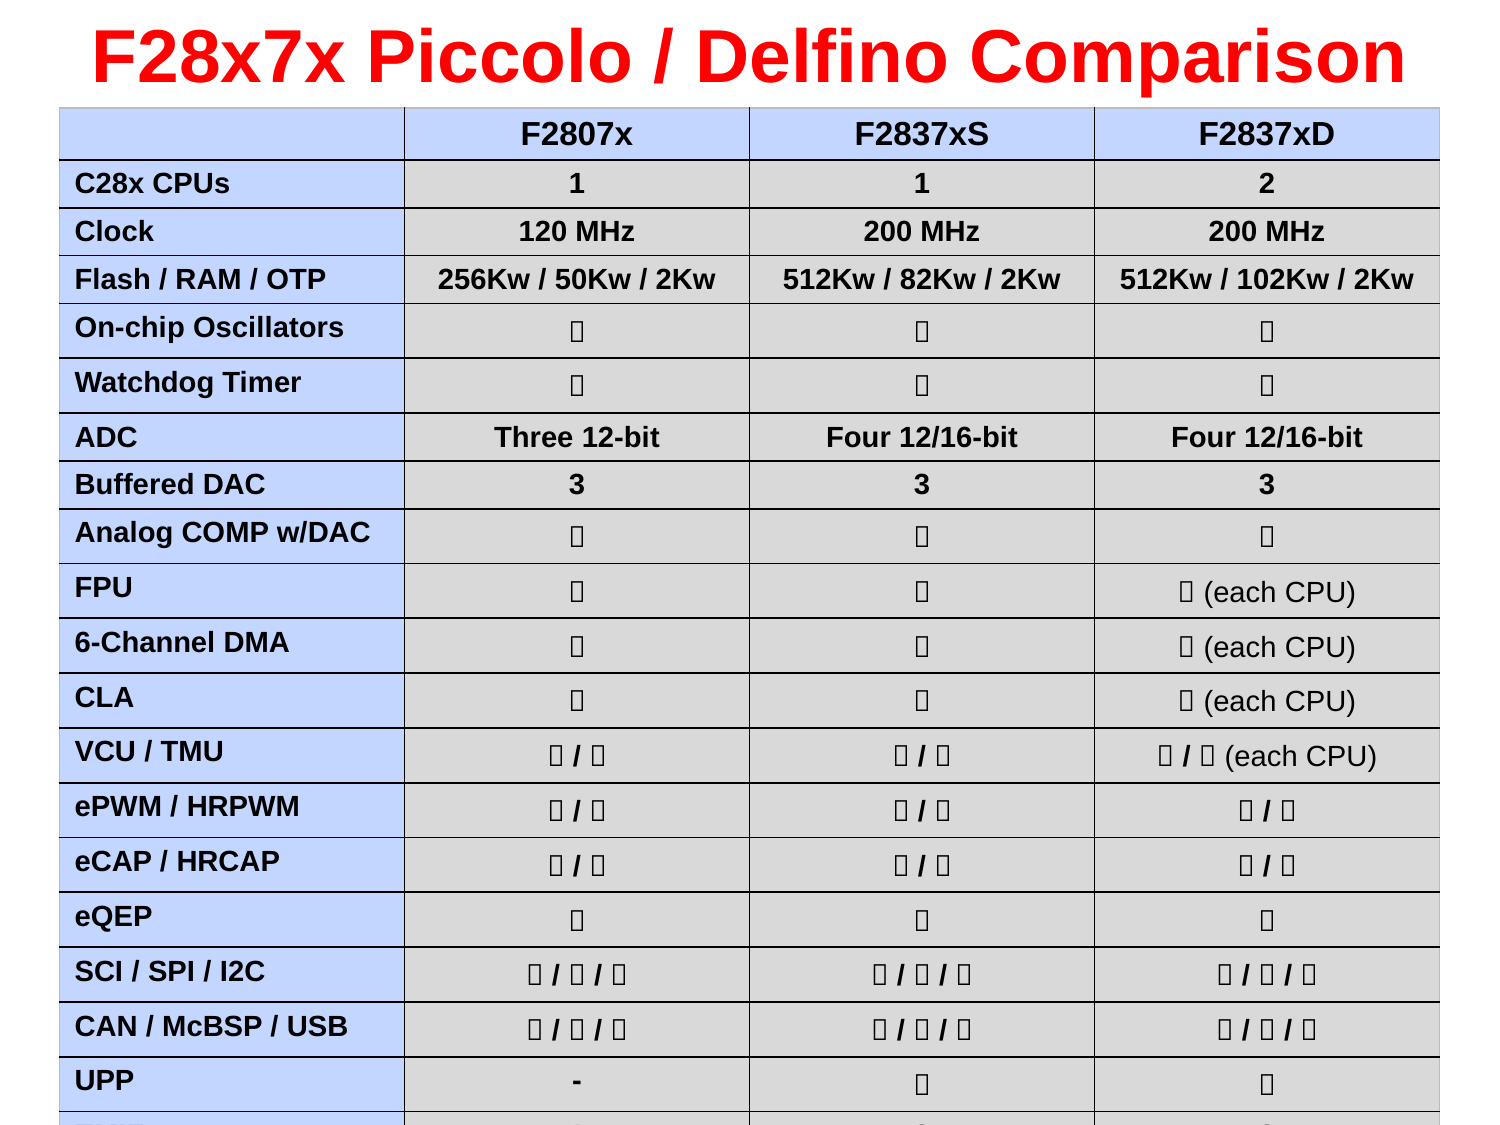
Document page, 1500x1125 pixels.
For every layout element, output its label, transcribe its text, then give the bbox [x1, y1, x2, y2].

table_cell  /  [750, 784, 1094, 837]
table_cell 200 MHz [750, 209, 1094, 255]
table_cell  /  /  [1095, 1003, 1439, 1056]
table_cell  /  [1095, 838, 1439, 891]
table_cell Four 12/16-bit [1095, 414, 1439, 460]
table_cell  [405, 359, 749, 412]
table_cell  /  [405, 838, 749, 891]
table_header F2837xS [750, 109, 1094, 159]
table_cell  [405, 510, 749, 563]
table_cell FPU [60, 564, 404, 617]
table_cell  [750, 510, 1094, 563]
table_cell  /  [405, 784, 749, 837]
table_cell SCI / SPI / I2C [60, 948, 404, 1001]
table_cell  /  [750, 729, 1094, 782]
table_cell 512Kw / 82Kw / 2Kw [750, 256, 1094, 303]
table_cell eQEP [60, 893, 404, 946]
table_cell  /  /  [750, 1003, 1094, 1056]
table_cell  [405, 674, 749, 727]
table_cell ADC [60, 414, 404, 460]
table_cell Clock [60, 209, 404, 255]
table_cell  [405, 893, 749, 946]
table_cell Watchdog Timer [60, 359, 404, 412]
table_cell ePWM / HRPWM [60, 784, 404, 837]
table_cell - [405, 1058, 749, 1111]
table_cell  [750, 564, 1094, 617]
table_cell  [750, 619, 1094, 672]
title F28x7x Piccolo / Delfino Comparison [0, 0, 1500, 122]
table_cell CLA [60, 674, 404, 727]
table_cell 256Kw / 50Kw / 2Kw [405, 256, 749, 303]
table_cell  [750, 1058, 1094, 1111]
table_cell 2 [750, 1112, 1094, 1125]
table_cell  (each CPU) [1095, 564, 1439, 617]
table_cell  [750, 304, 1094, 357]
table_cell 3 [750, 462, 1094, 508]
table_cell 3 [405, 462, 749, 508]
table_cell  /  [750, 838, 1094, 891]
table_cell  (each CPU) [1095, 619, 1439, 672]
table_cell On-chip Oscillators [60, 304, 404, 357]
table_cell Analog COMP w/DAC [60, 510, 404, 563]
table_cell  /  /  [405, 948, 749, 1001]
table_cell  [405, 304, 749, 357]
table_cell  [405, 564, 749, 617]
table_cell  [750, 893, 1094, 946]
table_cell 2 [1095, 161, 1439, 207]
table_cell  [405, 619, 749, 672]
table_header F2837xD [1095, 109, 1439, 159]
table_cell 120 MHz [405, 209, 749, 255]
table_cell 512Kw / 102Kw / 2Kw [1095, 256, 1439, 303]
table_cell UPP [60, 1058, 404, 1111]
table_cell  [1095, 893, 1439, 946]
table_cell Three 12-bit [405, 414, 749, 460]
table_cell Flash / RAM / OTP [60, 256, 404, 303]
table_cell 6-Channel DMA [60, 619, 404, 672]
table_cell 1 [405, 1112, 749, 1125]
table_cell  /  /  [405, 1003, 749, 1056]
table_cell  /  [405, 729, 749, 782]
table_cell EMIF [60, 1112, 404, 1125]
table_cell  /  (each CPU) [1095, 729, 1439, 782]
table_cell  /  /  [1095, 948, 1439, 1001]
table_cell  /  [1095, 784, 1439, 837]
table_header [60, 109, 404, 159]
table_cell 1 [405, 161, 749, 207]
table_cell Four 12/16-bit [750, 414, 1094, 460]
table_cell  /  /  [750, 948, 1094, 1001]
table_cell 200 MHz [1095, 209, 1439, 255]
table_cell eCAP / HRCAP [60, 838, 404, 891]
table_cell 2 [1095, 1112, 1439, 1125]
table_cell CAN / McBSP / USB [60, 1003, 404, 1056]
table_cell Buffered DAC [60, 462, 404, 508]
table_cell  [1095, 359, 1439, 412]
table_cell 3 [1095, 462, 1439, 508]
table_cell  [750, 359, 1094, 412]
table_cell  [750, 674, 1094, 727]
table_cell 1 [750, 161, 1094, 207]
table_cell  [1095, 304, 1439, 357]
table_cell  [1095, 510, 1439, 563]
table_header F2807x [405, 109, 749, 159]
table_cell VCU / TMU [60, 729, 404, 782]
table_cell C28x CPUs [60, 161, 404, 207]
table_cell  [1095, 1058, 1439, 1111]
table_cell  (each CPU) [1095, 674, 1439, 727]
